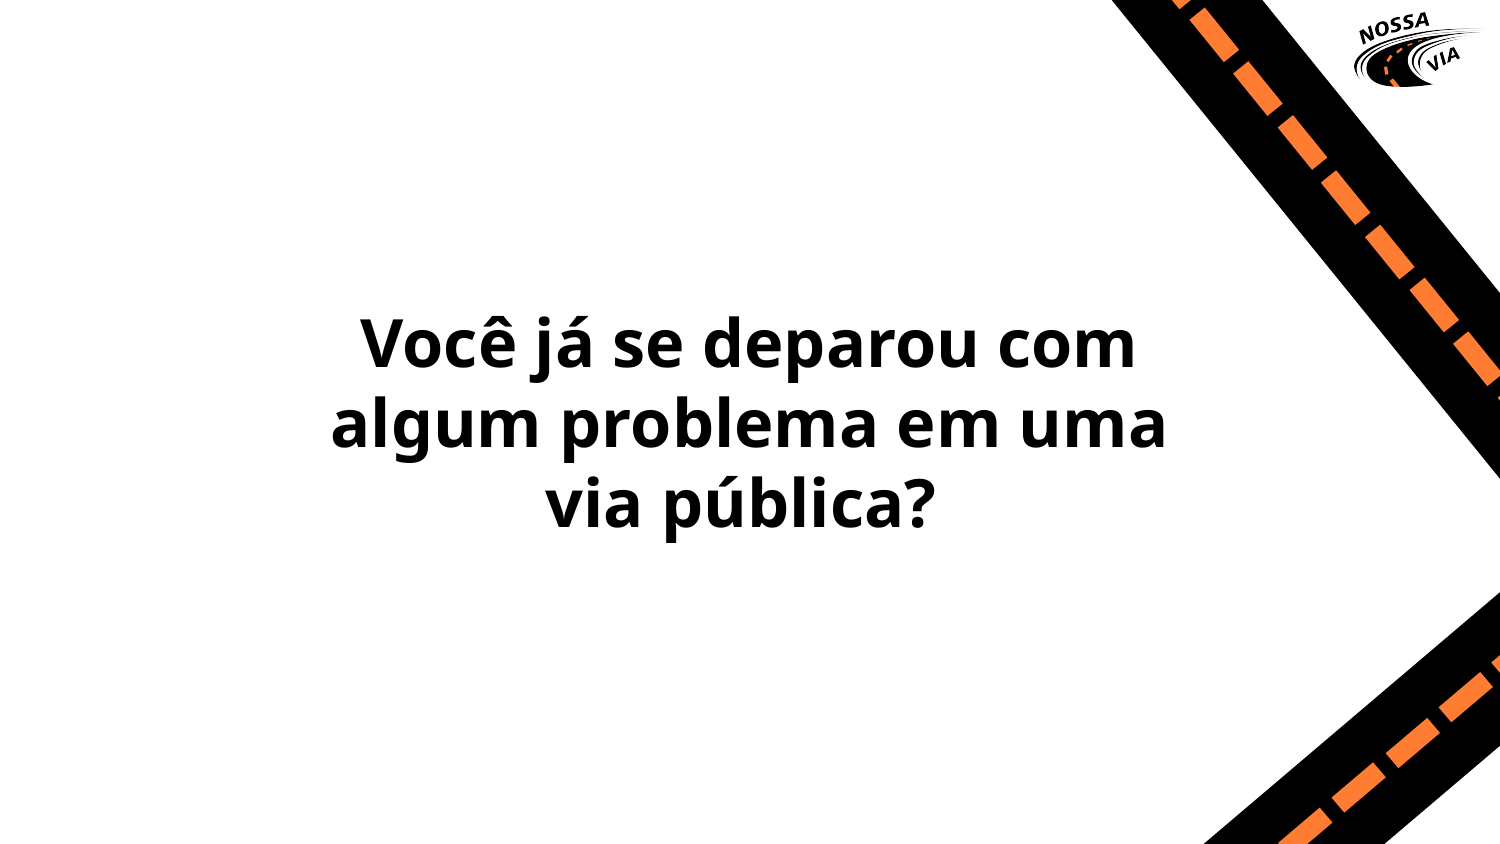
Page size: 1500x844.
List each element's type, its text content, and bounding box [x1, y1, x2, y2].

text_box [1308, 0, 1427, 572]
text_box Você já se deparou com algum problema em uma via pública? [309, 292, 1191, 548]
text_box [1275, 461, 1393, 844]
picture [1354, 11, 1488, 88]
